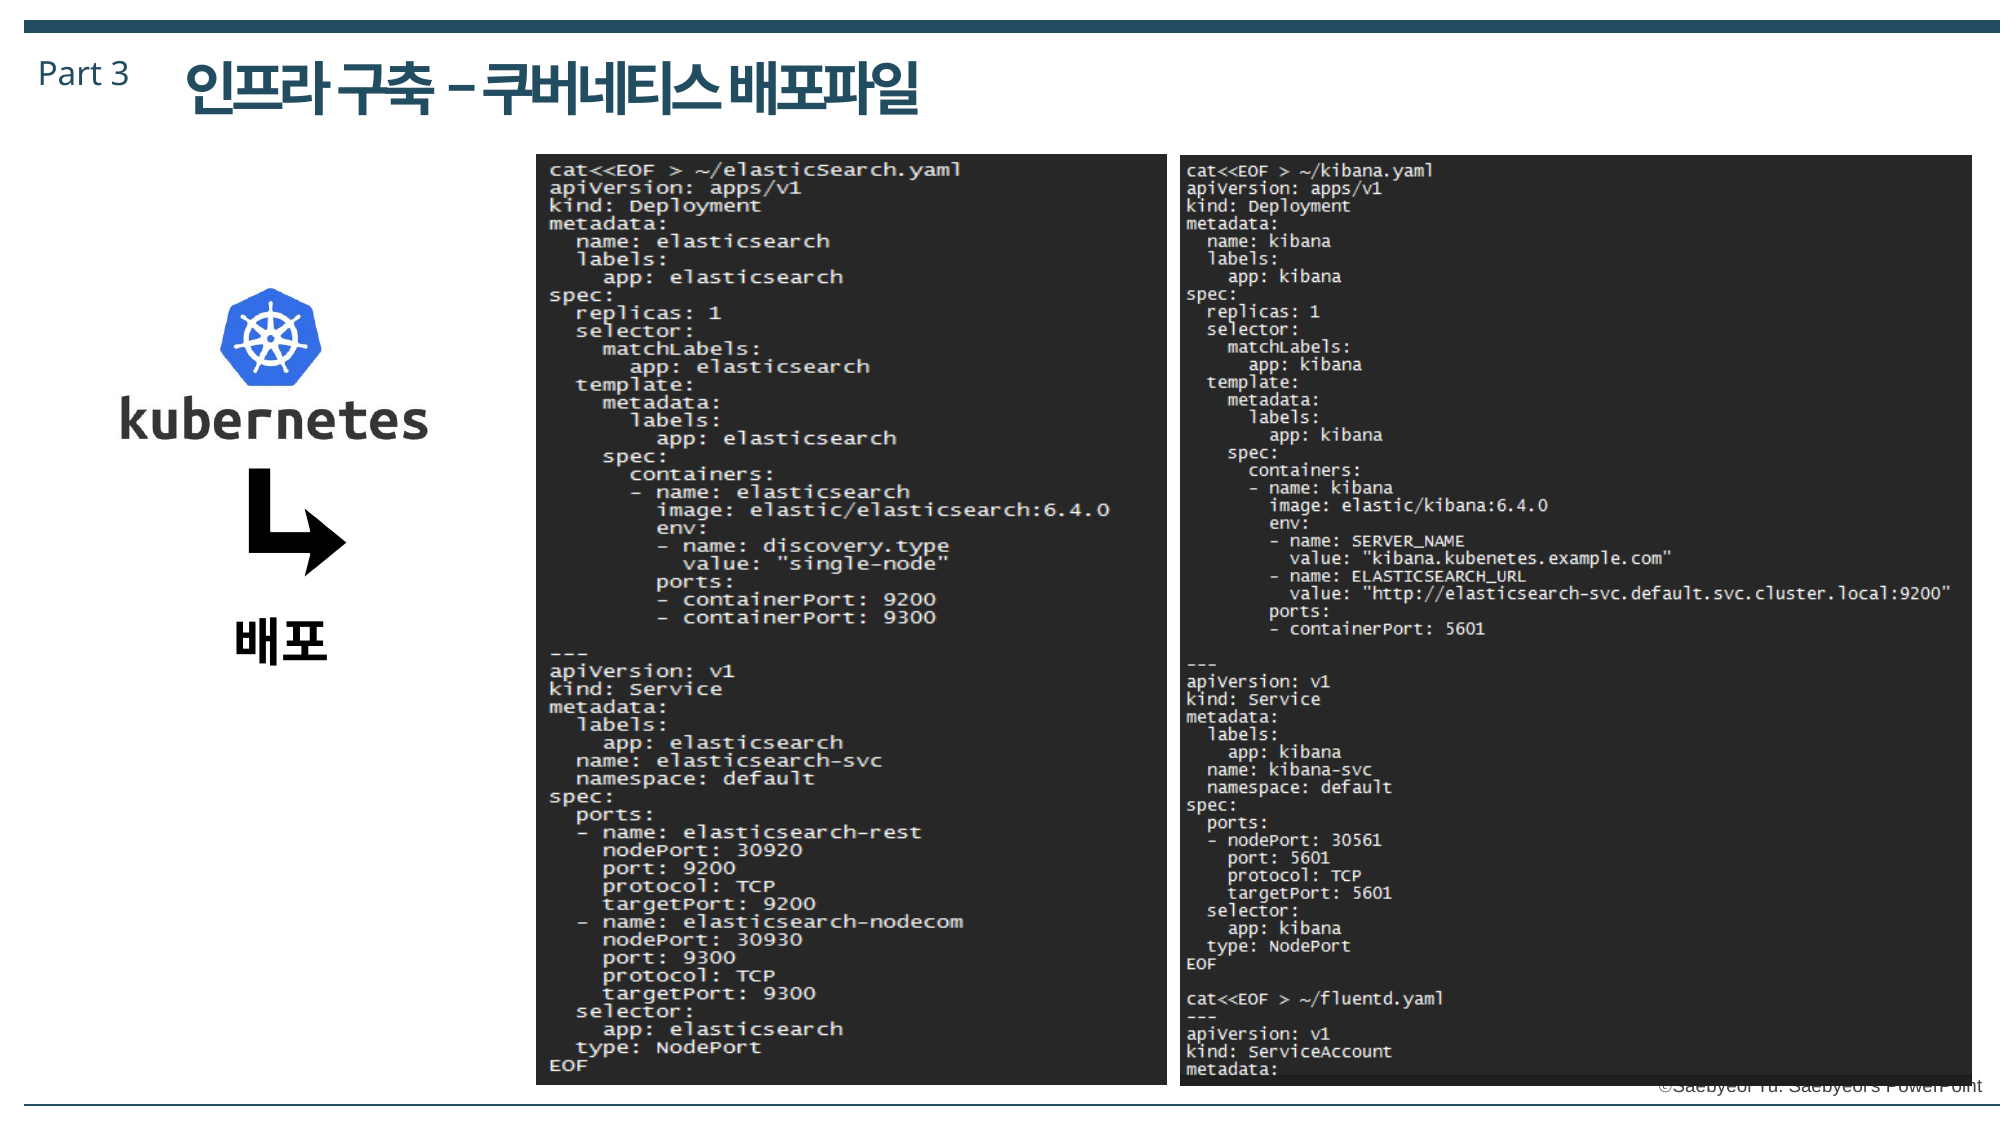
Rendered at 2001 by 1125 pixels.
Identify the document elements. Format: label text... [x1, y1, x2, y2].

picture [536, 154, 1167, 1085]
picture [40, 230, 506, 588]
text_box Part 3 [22, 44, 145, 100]
picture [1180, 155, 1972, 1086]
text_box 배포 [148, 594, 415, 687]
text_box 인프라 구축 – 쿠버네티스 배포파일 [169, 44, 938, 130]
